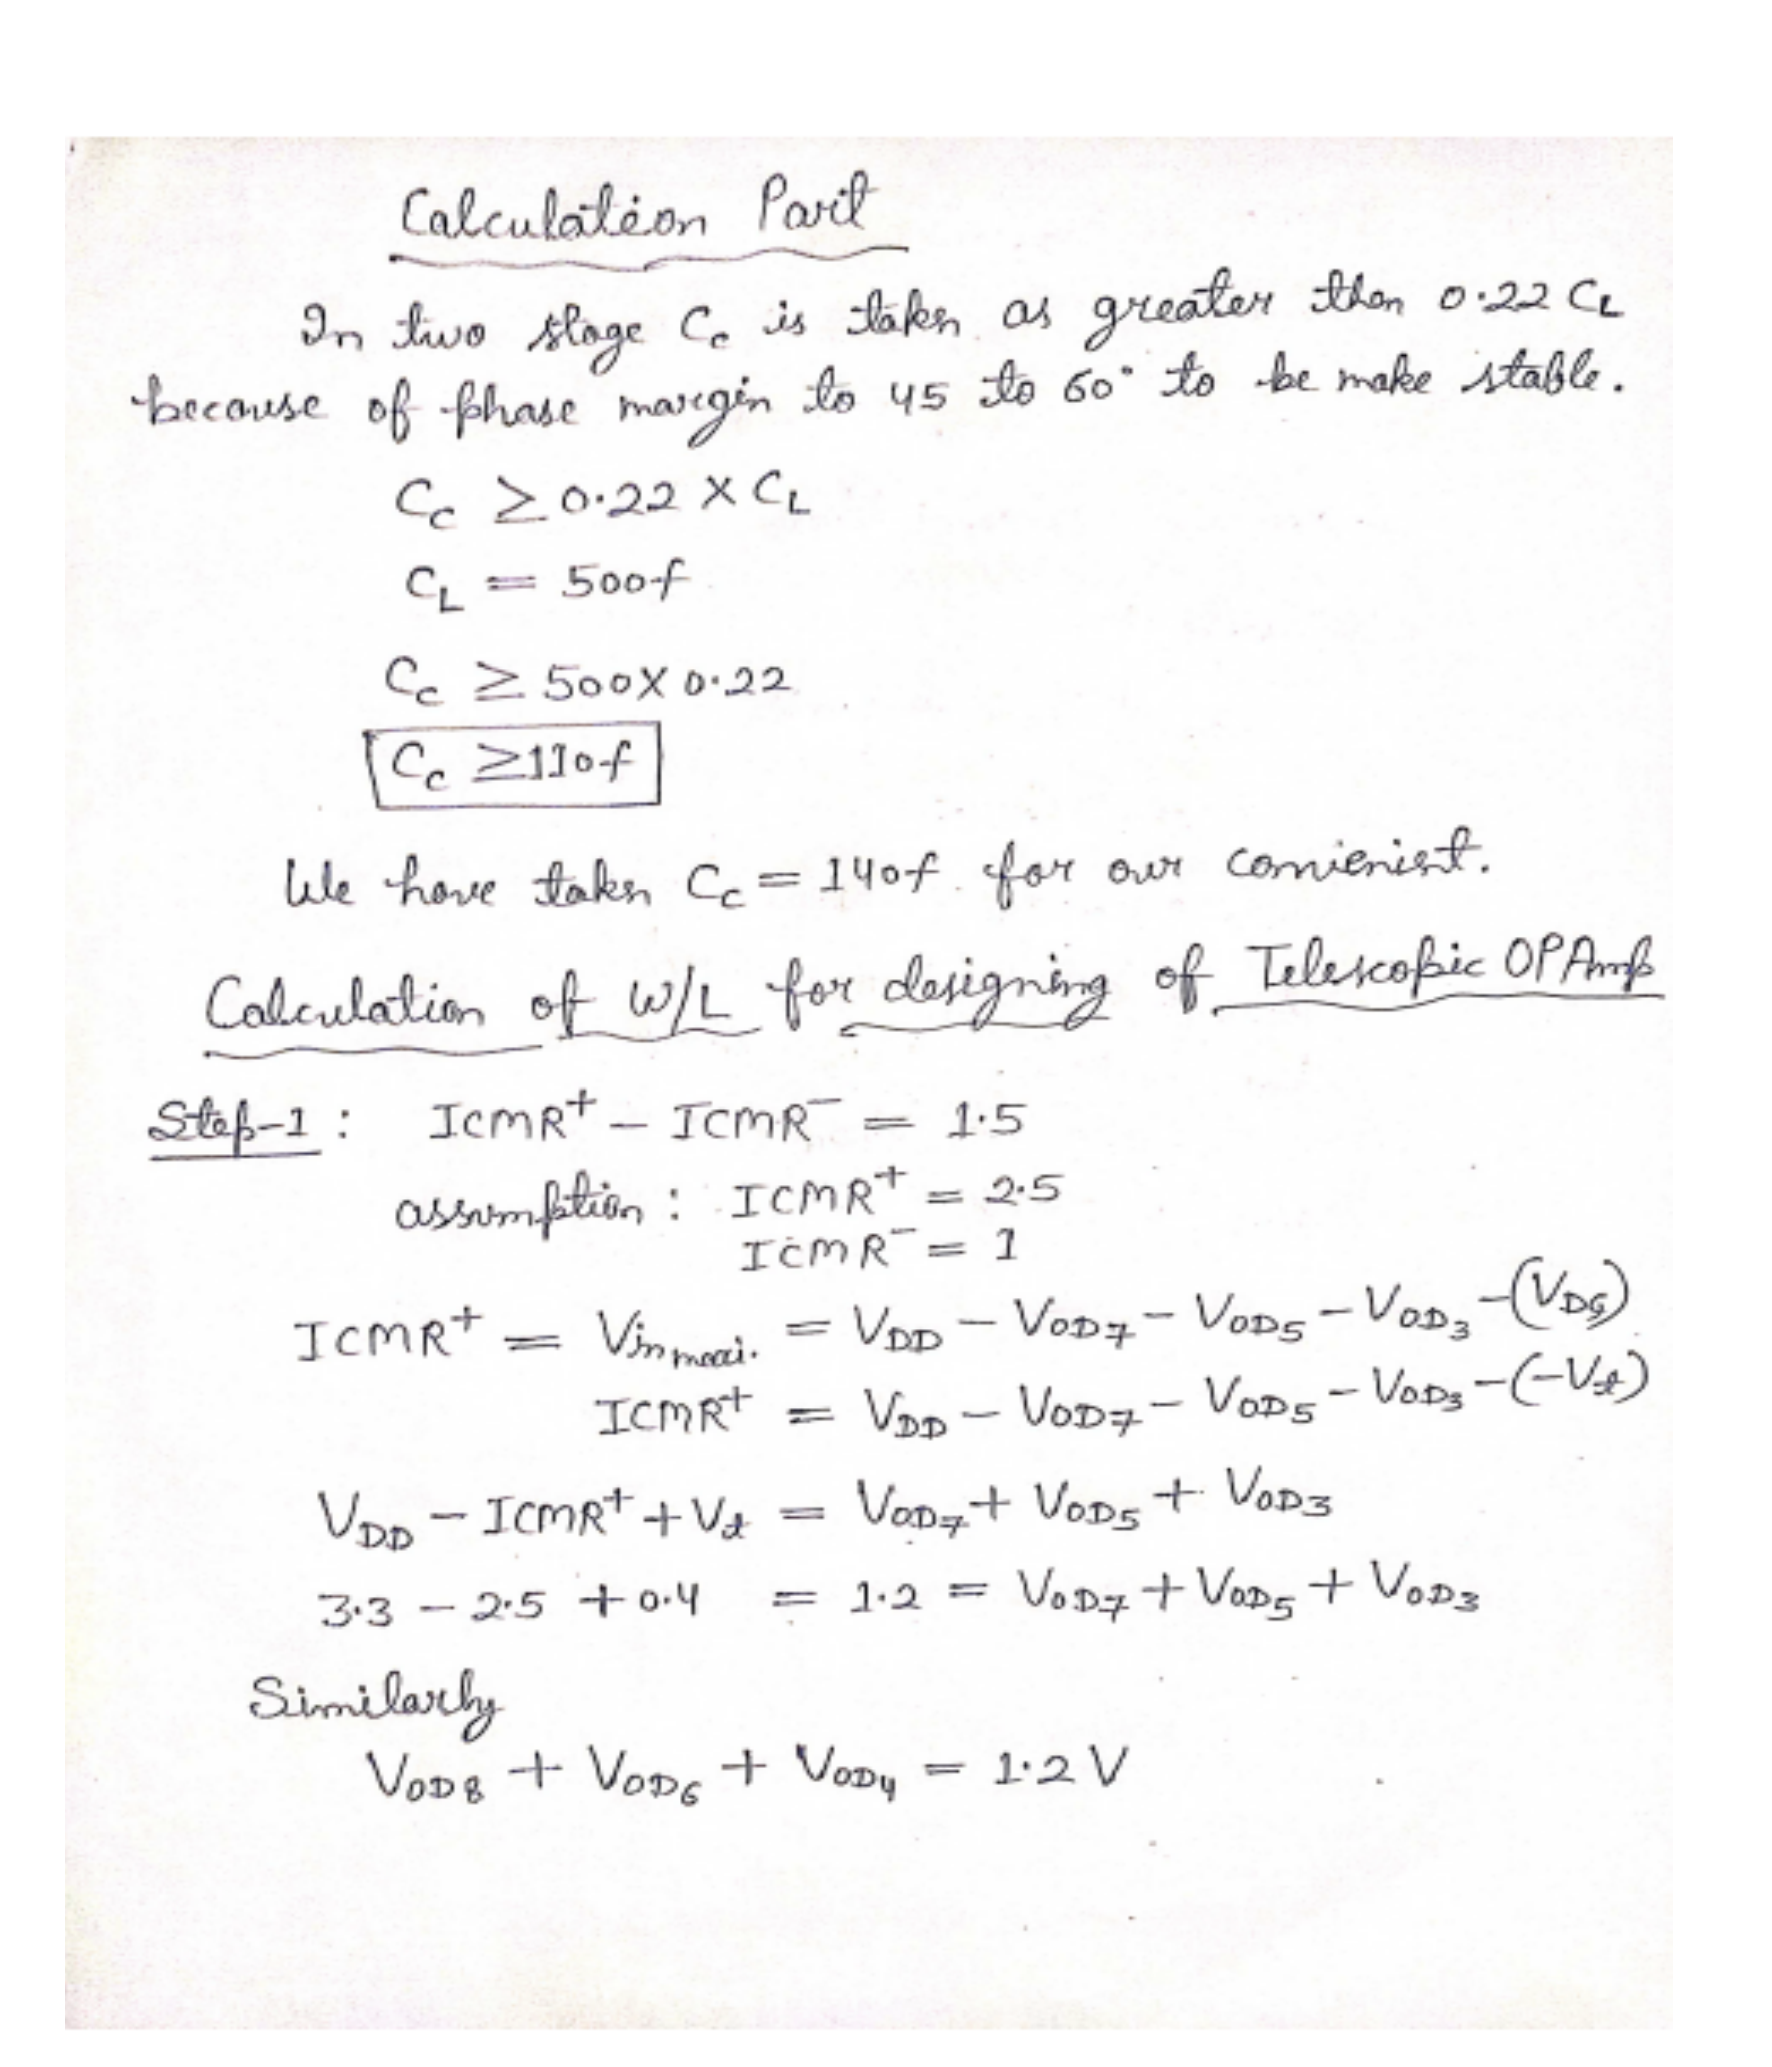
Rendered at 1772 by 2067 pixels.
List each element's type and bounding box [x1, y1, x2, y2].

list [65, 88, 1673, 2067]
